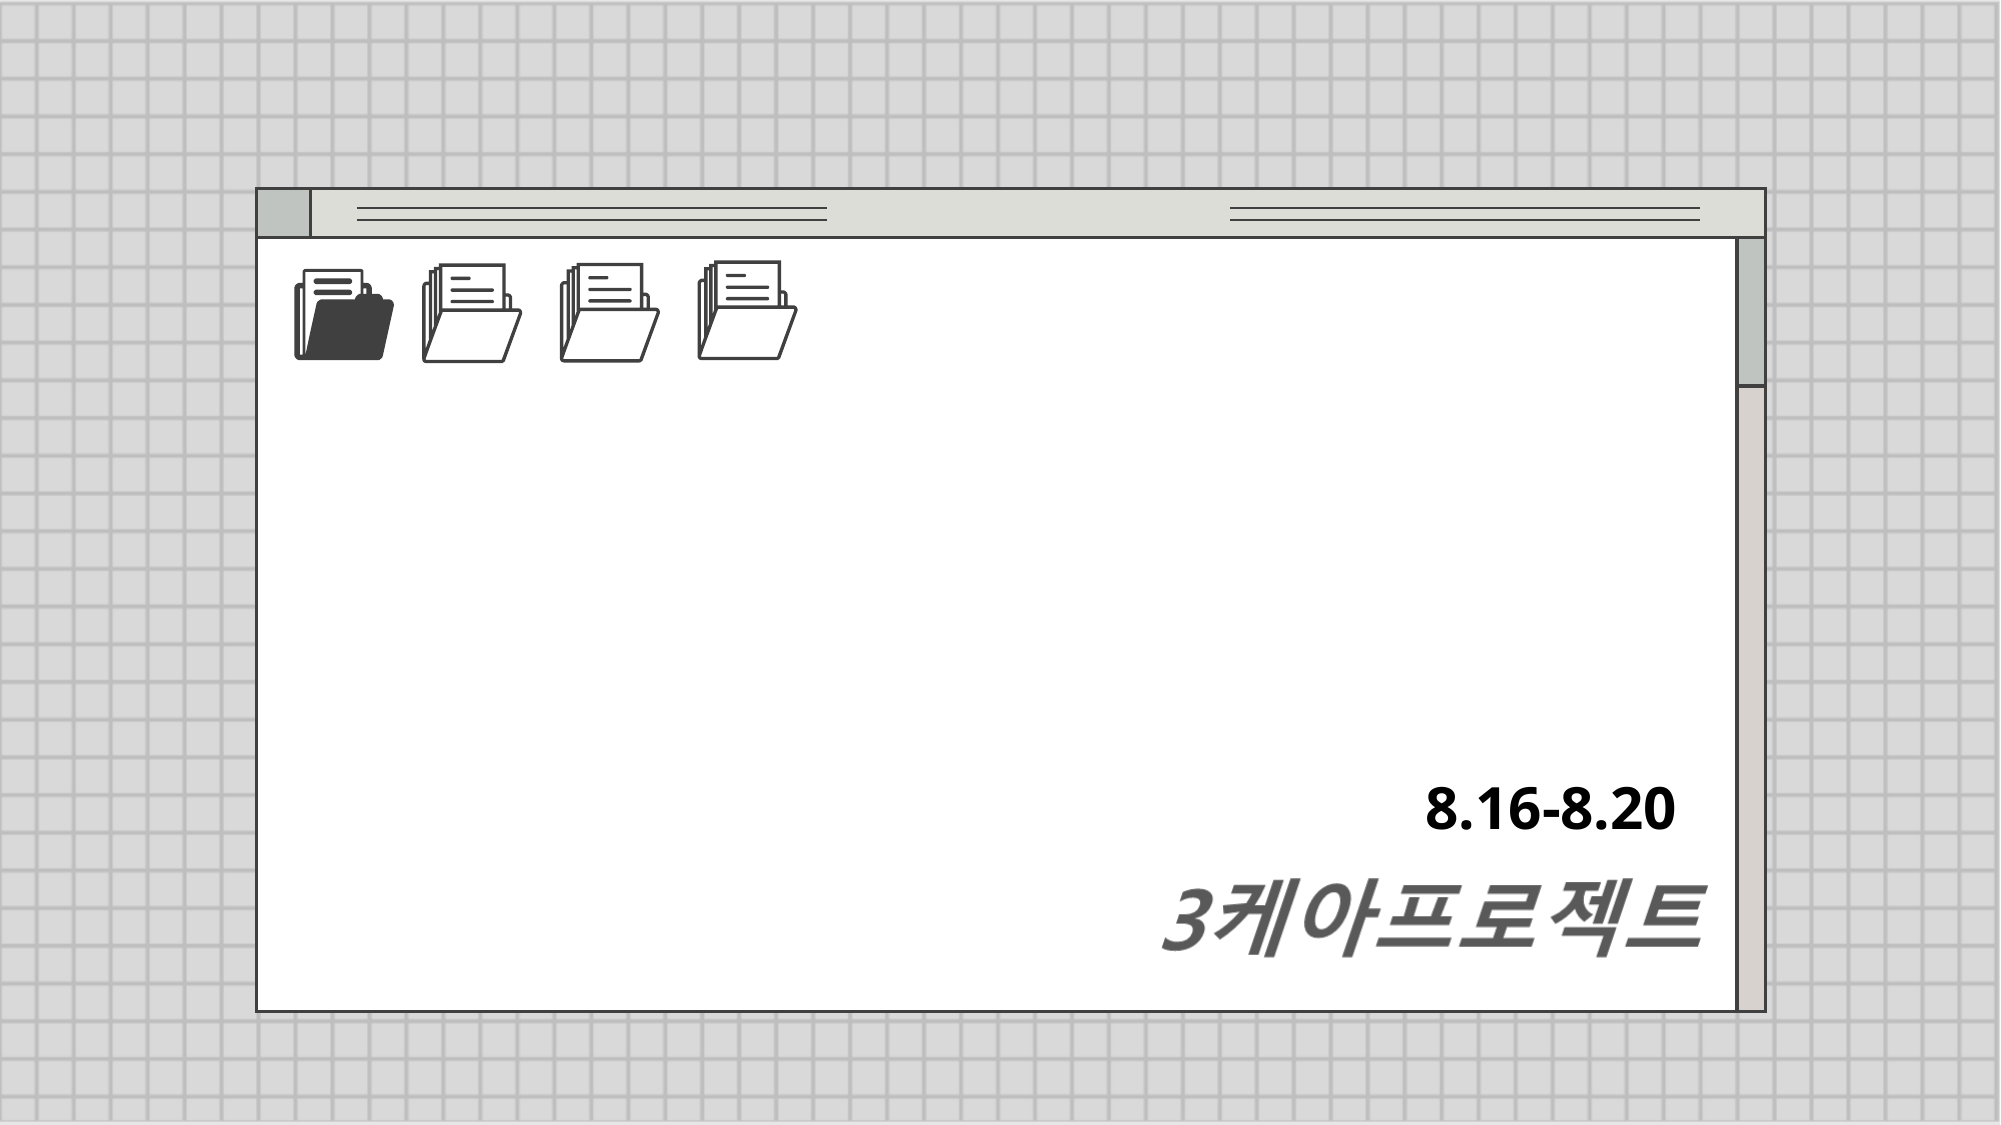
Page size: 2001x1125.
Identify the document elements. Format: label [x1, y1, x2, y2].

text_box [256, 188, 1766, 1012]
text_box [422, 263, 523, 364]
text_box [559, 262, 660, 363]
text_box [697, 260, 798, 361]
picture [0, 0, 2001, 1125]
